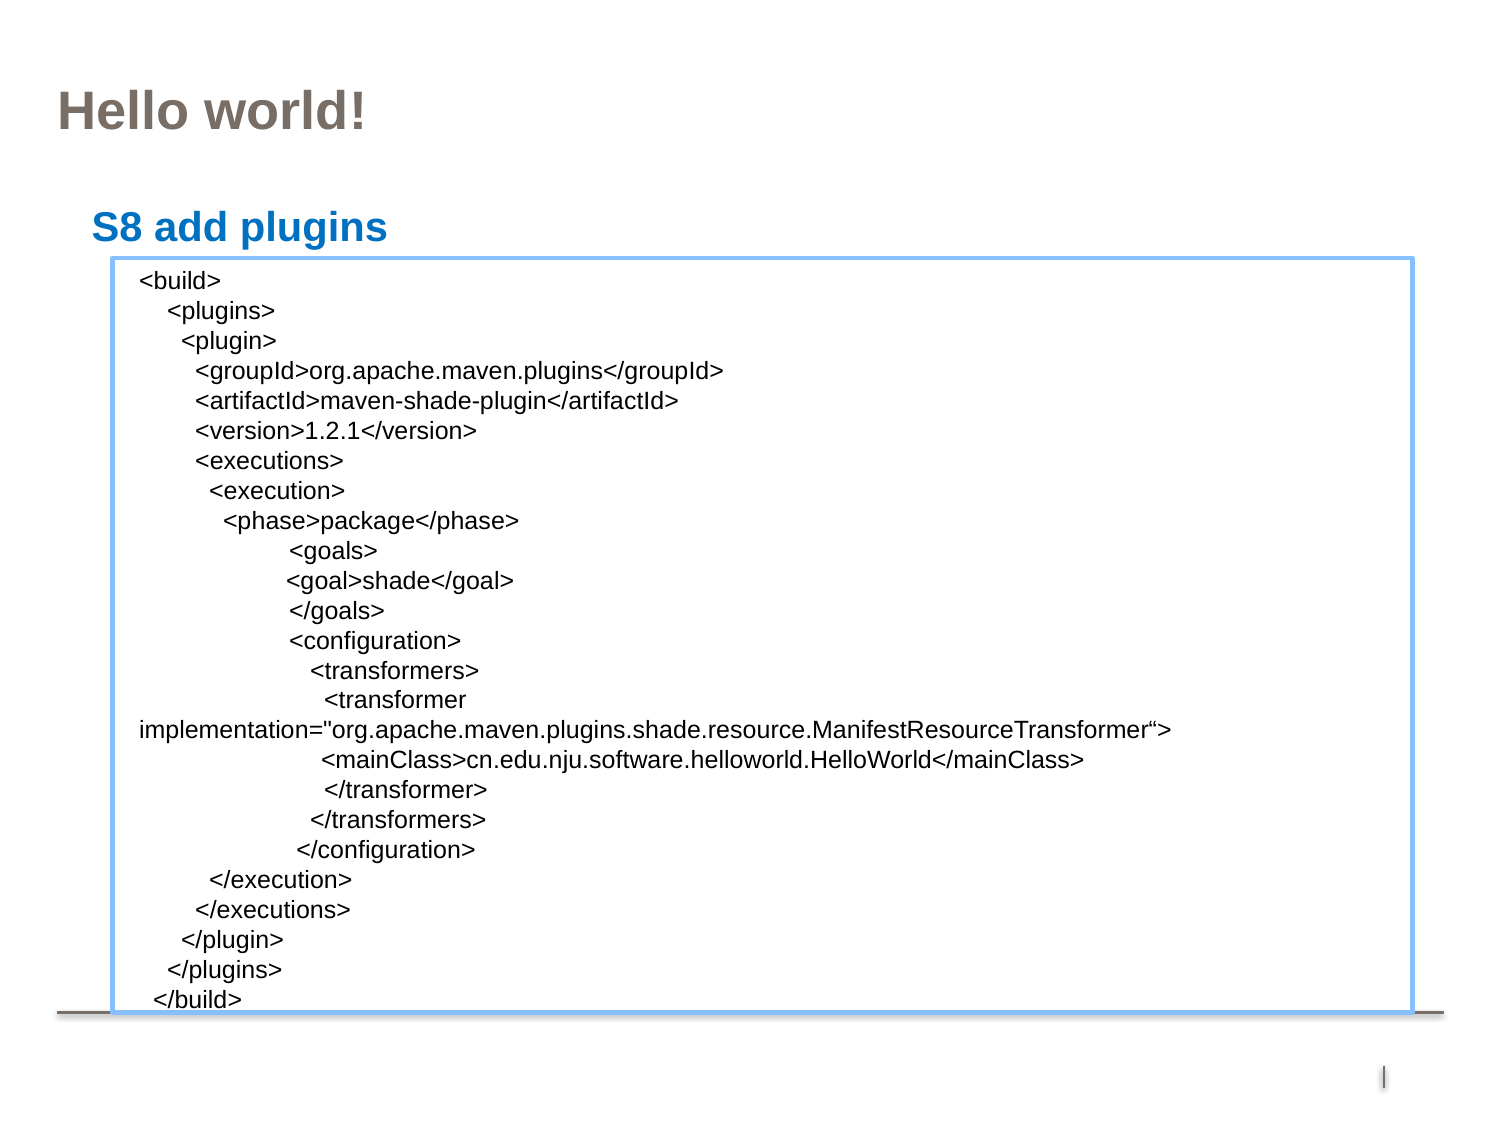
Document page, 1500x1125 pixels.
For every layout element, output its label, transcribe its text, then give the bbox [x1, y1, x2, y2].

text_box <build> <plugins> <plugin> <groupId>org.apache.maven.plugins</groupId> <artifactId>maven-shade-plugin</artifactId> <version>1.2.1</version> <executions> <execution> <phase>package</phase> <goals> <goal>shade</goal> </goals> <configuration> <transformers> <transformer implementation="org.apache.maven.plugins.shade.resource.ManifestResourceTransformer“> <mainClass>cn.edu.nju.software.helloworld.HelloWorld</mainClass> </transformer> </transformers> </configuration> </execution> </executions> </plugin> </plugins> </build> [124, 257, 1400, 1021]
title Hello world! [56, 75, 1444, 228]
text_box S8 add plugins [76, 192, 665, 257]
text_box [110, 256, 1415, 1015]
